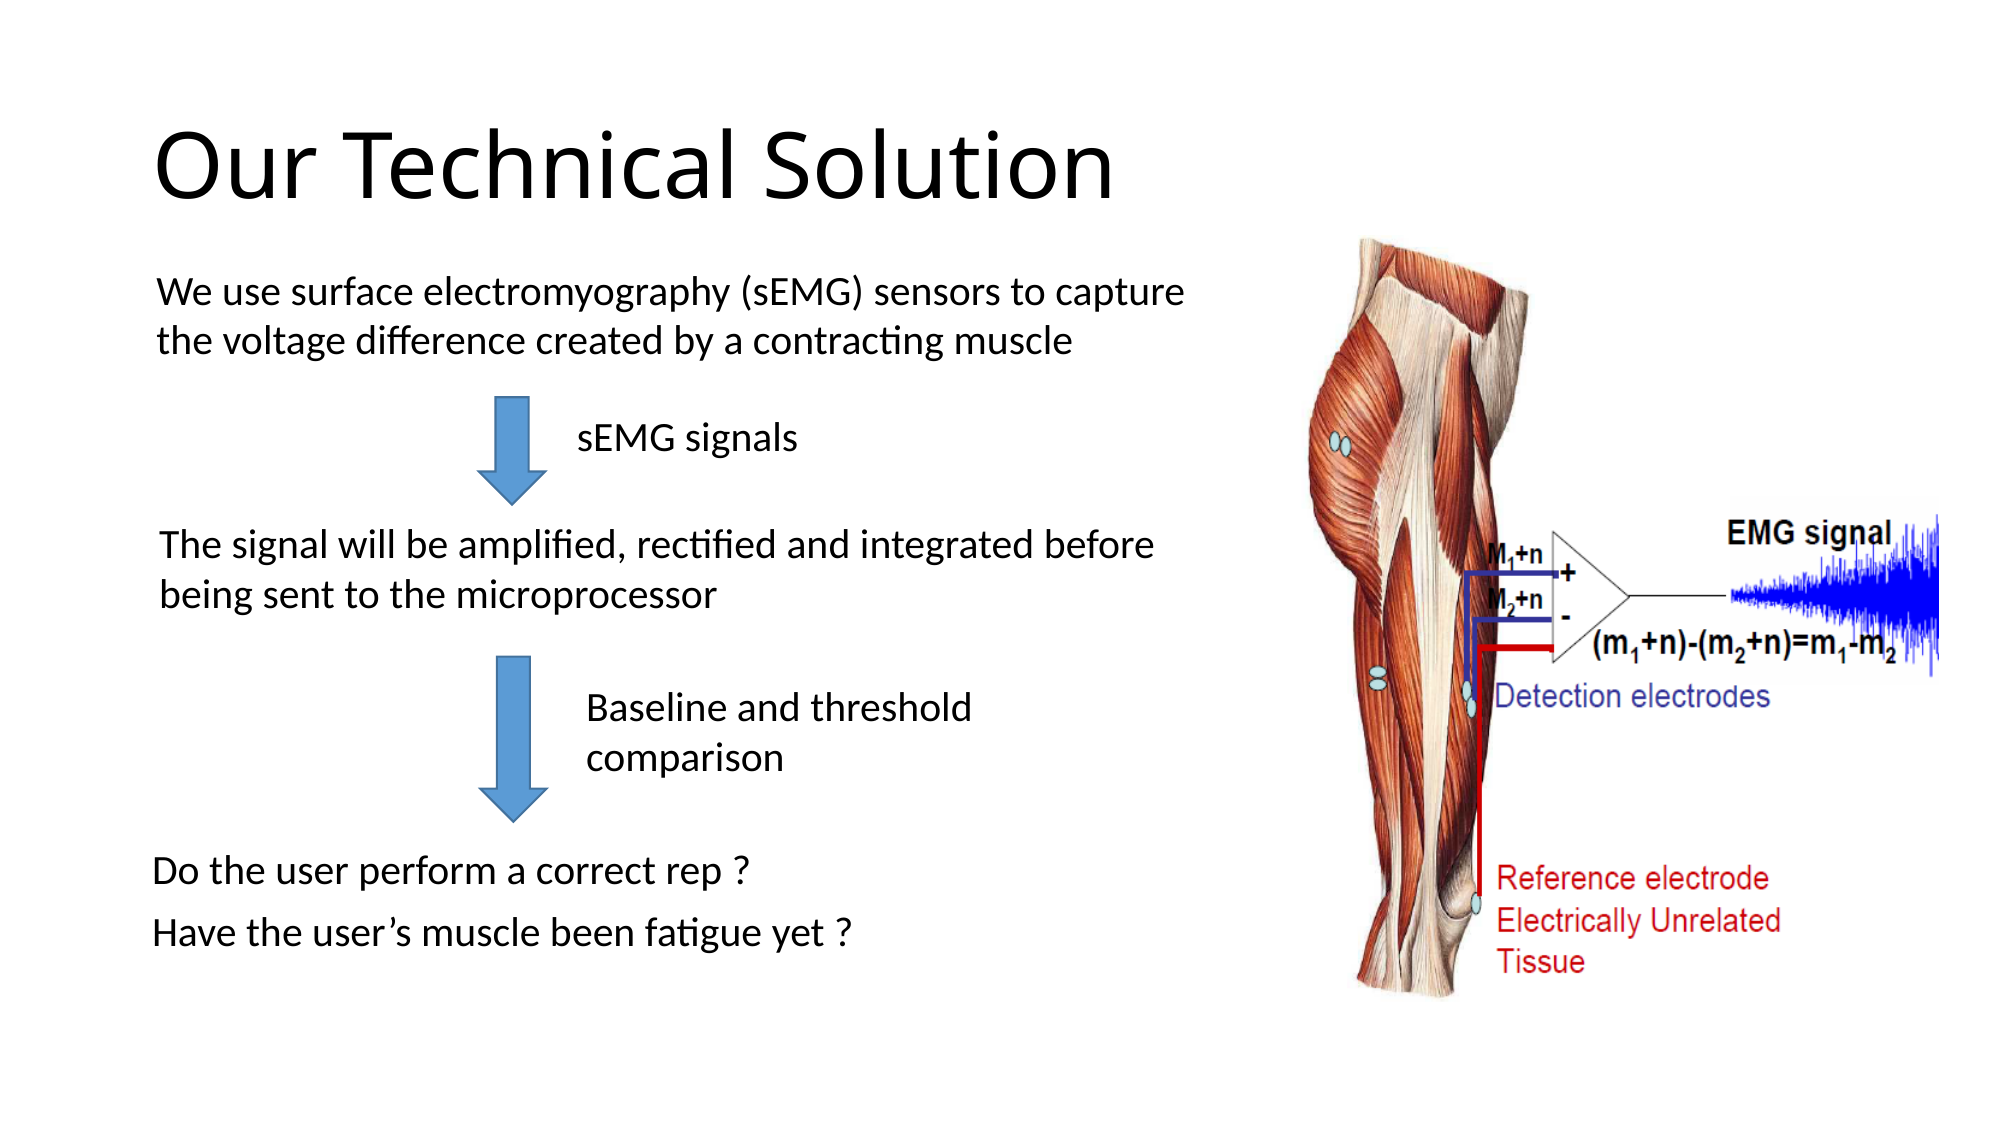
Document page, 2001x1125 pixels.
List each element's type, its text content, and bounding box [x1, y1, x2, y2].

text_box Do the user perform a correct rep ? Have the user’s muscle been fatigue yet ? [137, 835, 915, 963]
text_box The signal will be amplified, rectified and integrated before being sent to the microprocessor [144, 509, 1223, 625]
text_box sEMG signals [562, 402, 874, 468]
text_box Baseline and threshold comparison [571, 672, 1177, 788]
picture [1298, 235, 1939, 1033]
title Our Technical Solution [137, 59, 1863, 278]
text_box [477, 655, 550, 824]
text_box [476, 396, 548, 507]
text_box We use surface electromyography (sEMG) sensors to capture the voltage difference created by a contracting muscle [141, 255, 1223, 371]
